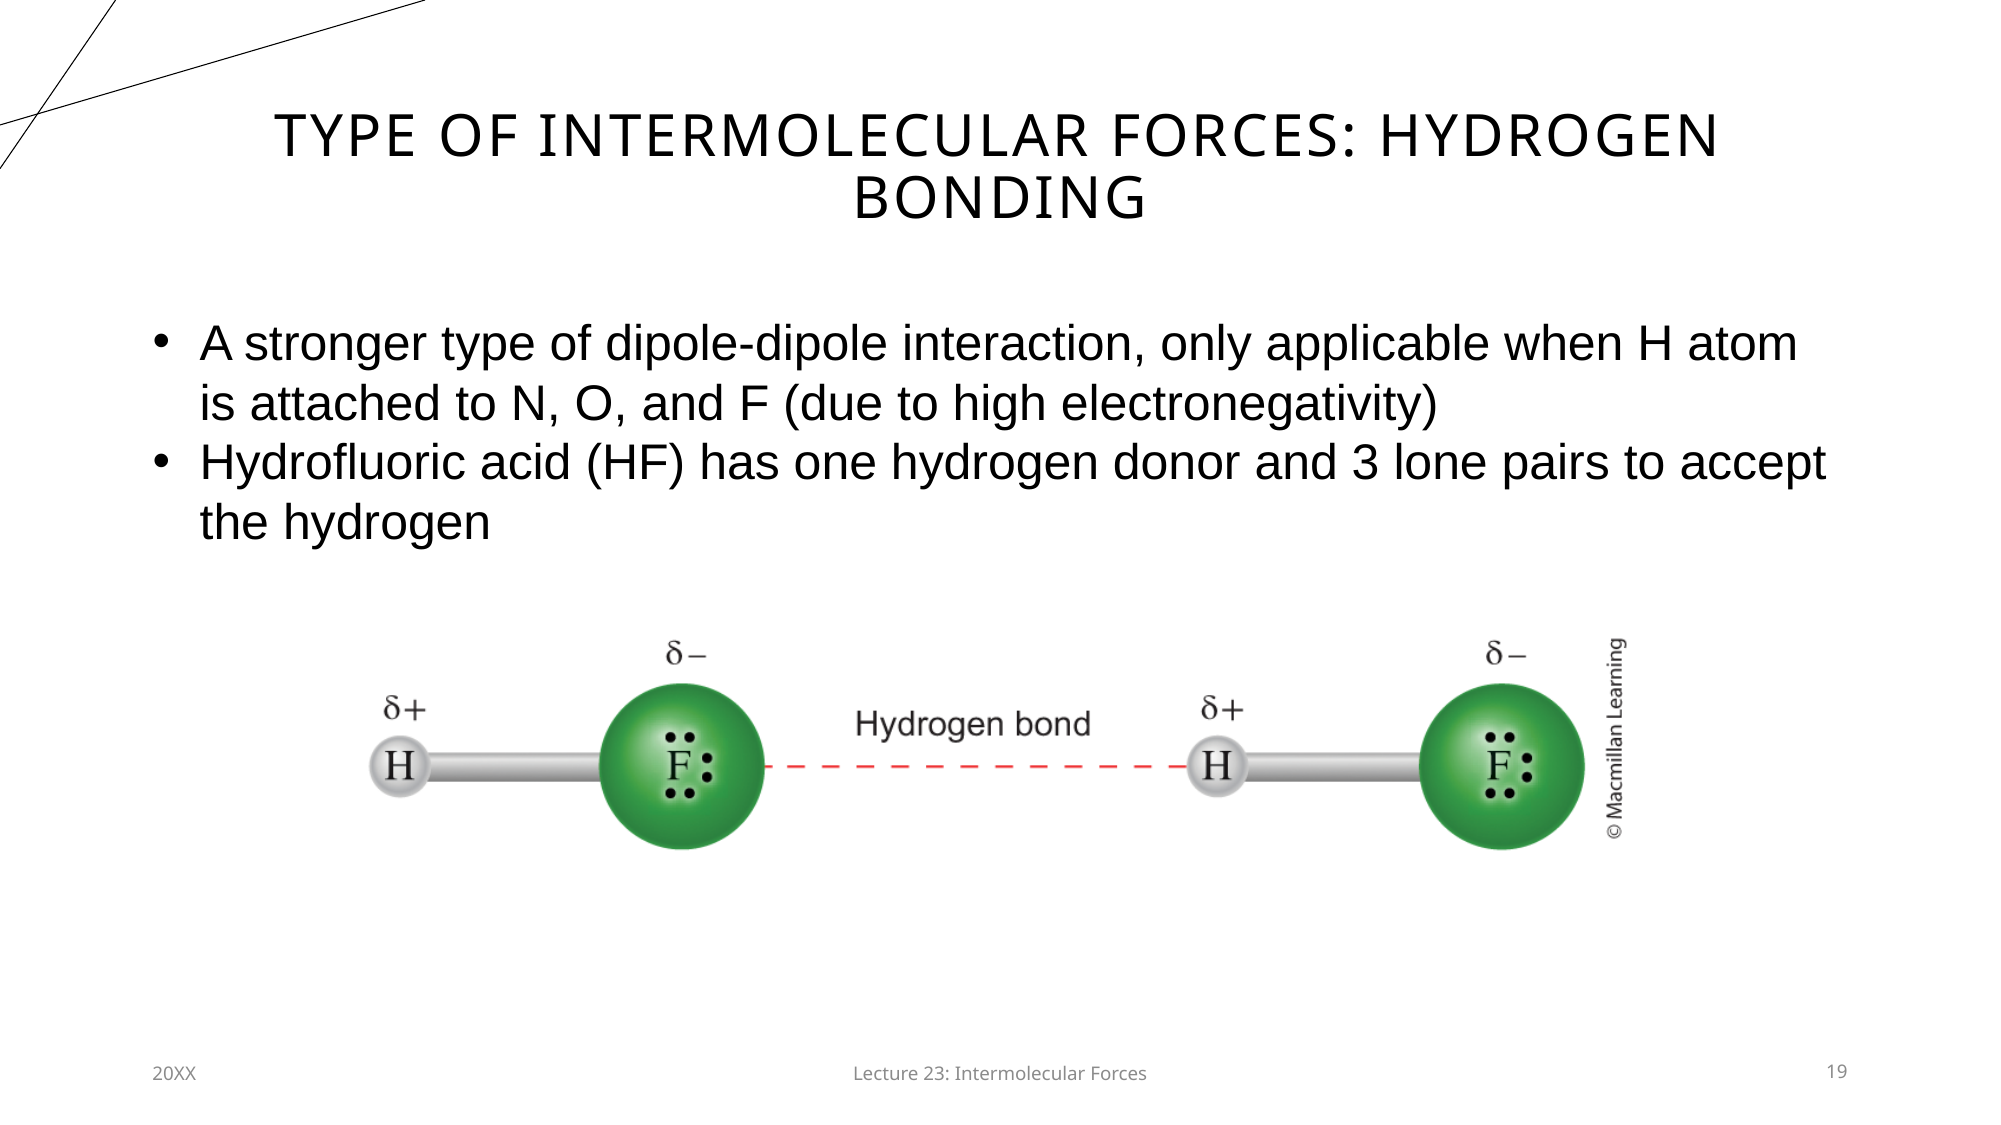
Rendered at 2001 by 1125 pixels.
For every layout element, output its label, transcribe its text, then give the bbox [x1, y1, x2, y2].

slide_number 20XX [137, 1042, 588, 1103]
picture [365, 635, 1630, 854]
title Type of intermolecular forces: Hydrogen bonding [137, 59, 1863, 278]
slide_number 19 [1412, 1042, 1863, 1103]
text_box A stronger type of dipole-dipole interaction, only applicable when H atom is attached to N, O, and F (due to high electronegativity) Hydrofluoric acid (HF) has one hydrogen donor and 3 lone pairs to accept the hydrogen [137, 302, 1858, 558]
footer Lecture 23: Intermolecular Forces​ [662, 1042, 1338, 1103]
